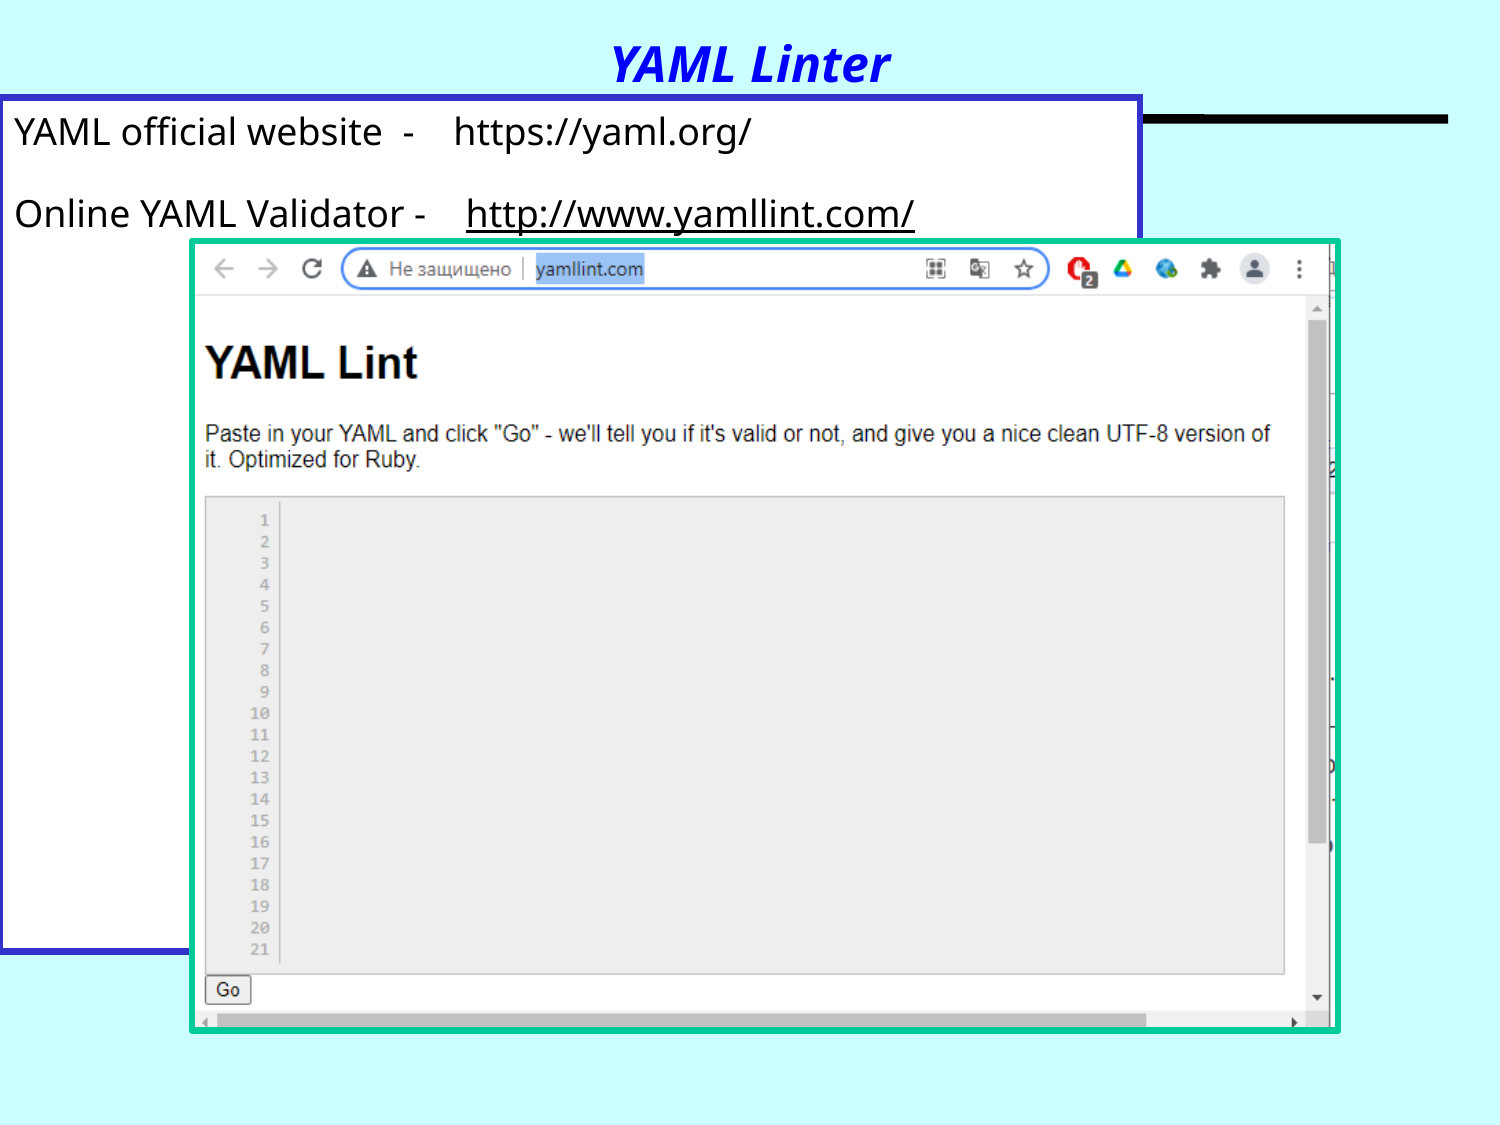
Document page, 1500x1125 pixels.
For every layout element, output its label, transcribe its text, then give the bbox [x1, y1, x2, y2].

picture [194, 243, 1336, 1028]
text_box YAML official website - https://yaml.org/ Online YAML Validator - http://www.yamllint.com/ [0, 97, 1140, 952]
text_box YAML Linter [0, 0, 1500, 125]
